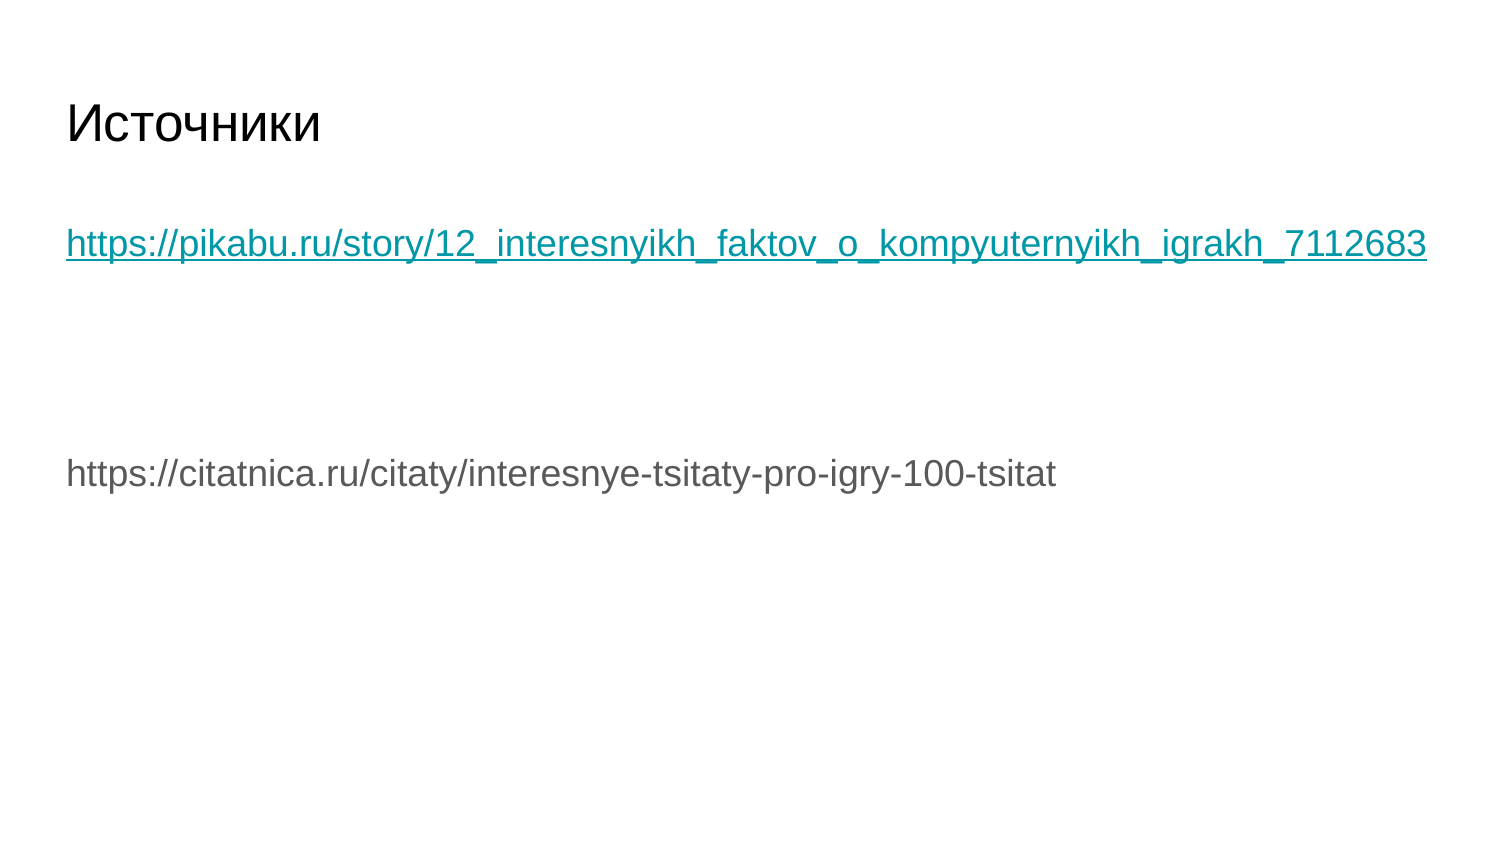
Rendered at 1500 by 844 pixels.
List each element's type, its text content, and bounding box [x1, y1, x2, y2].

title Источники [51, 72, 1449, 167]
list https://pikabu.ru/story/12_interesnyikh_faktov_o_kompyuternyikh_igrakh_7112683 https://citatnica.ru/citaty/interesnye-tsitaty-pro-igry-100-tsitat [51, 197, 1449, 758]
